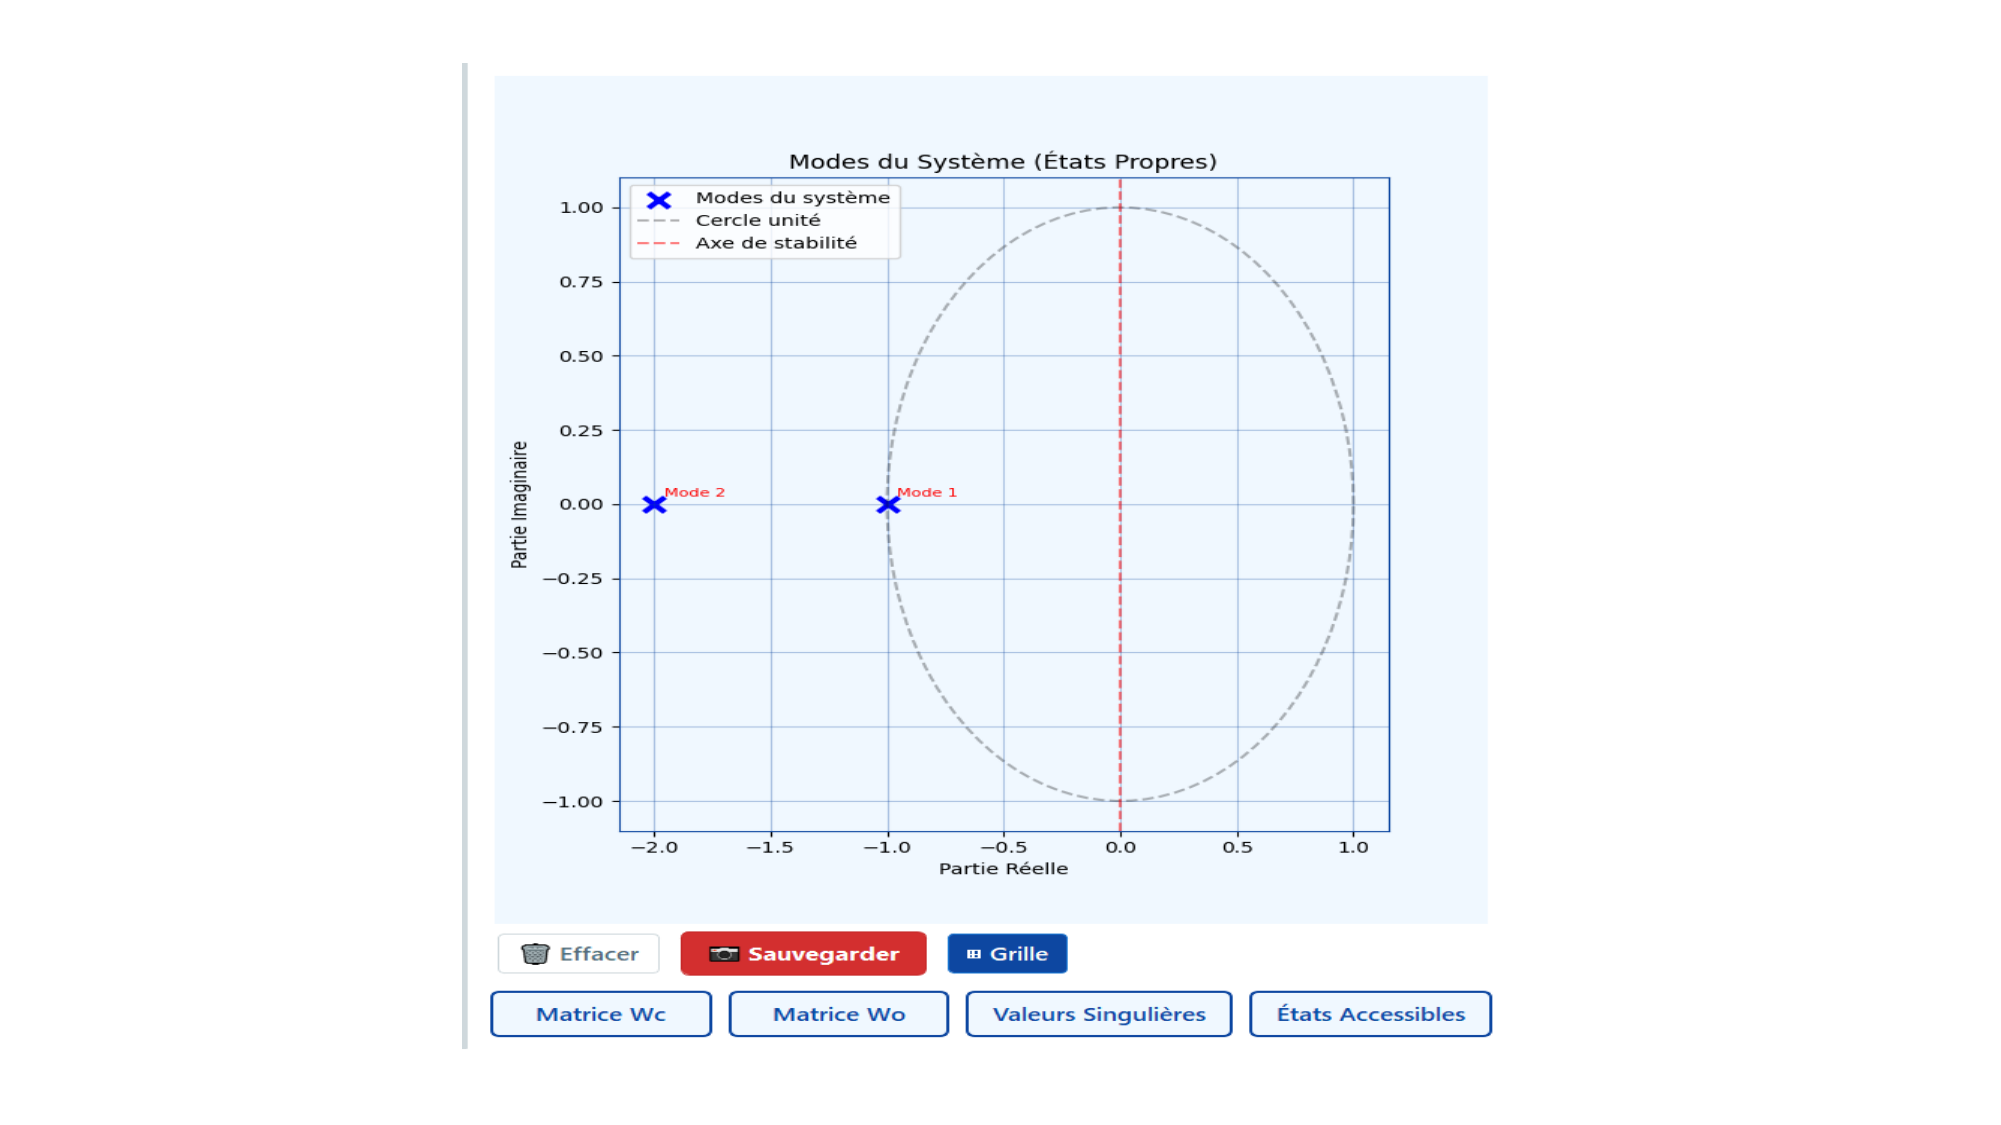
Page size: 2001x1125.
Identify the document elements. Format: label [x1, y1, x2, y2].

picture [462, 63, 1509, 1062]
